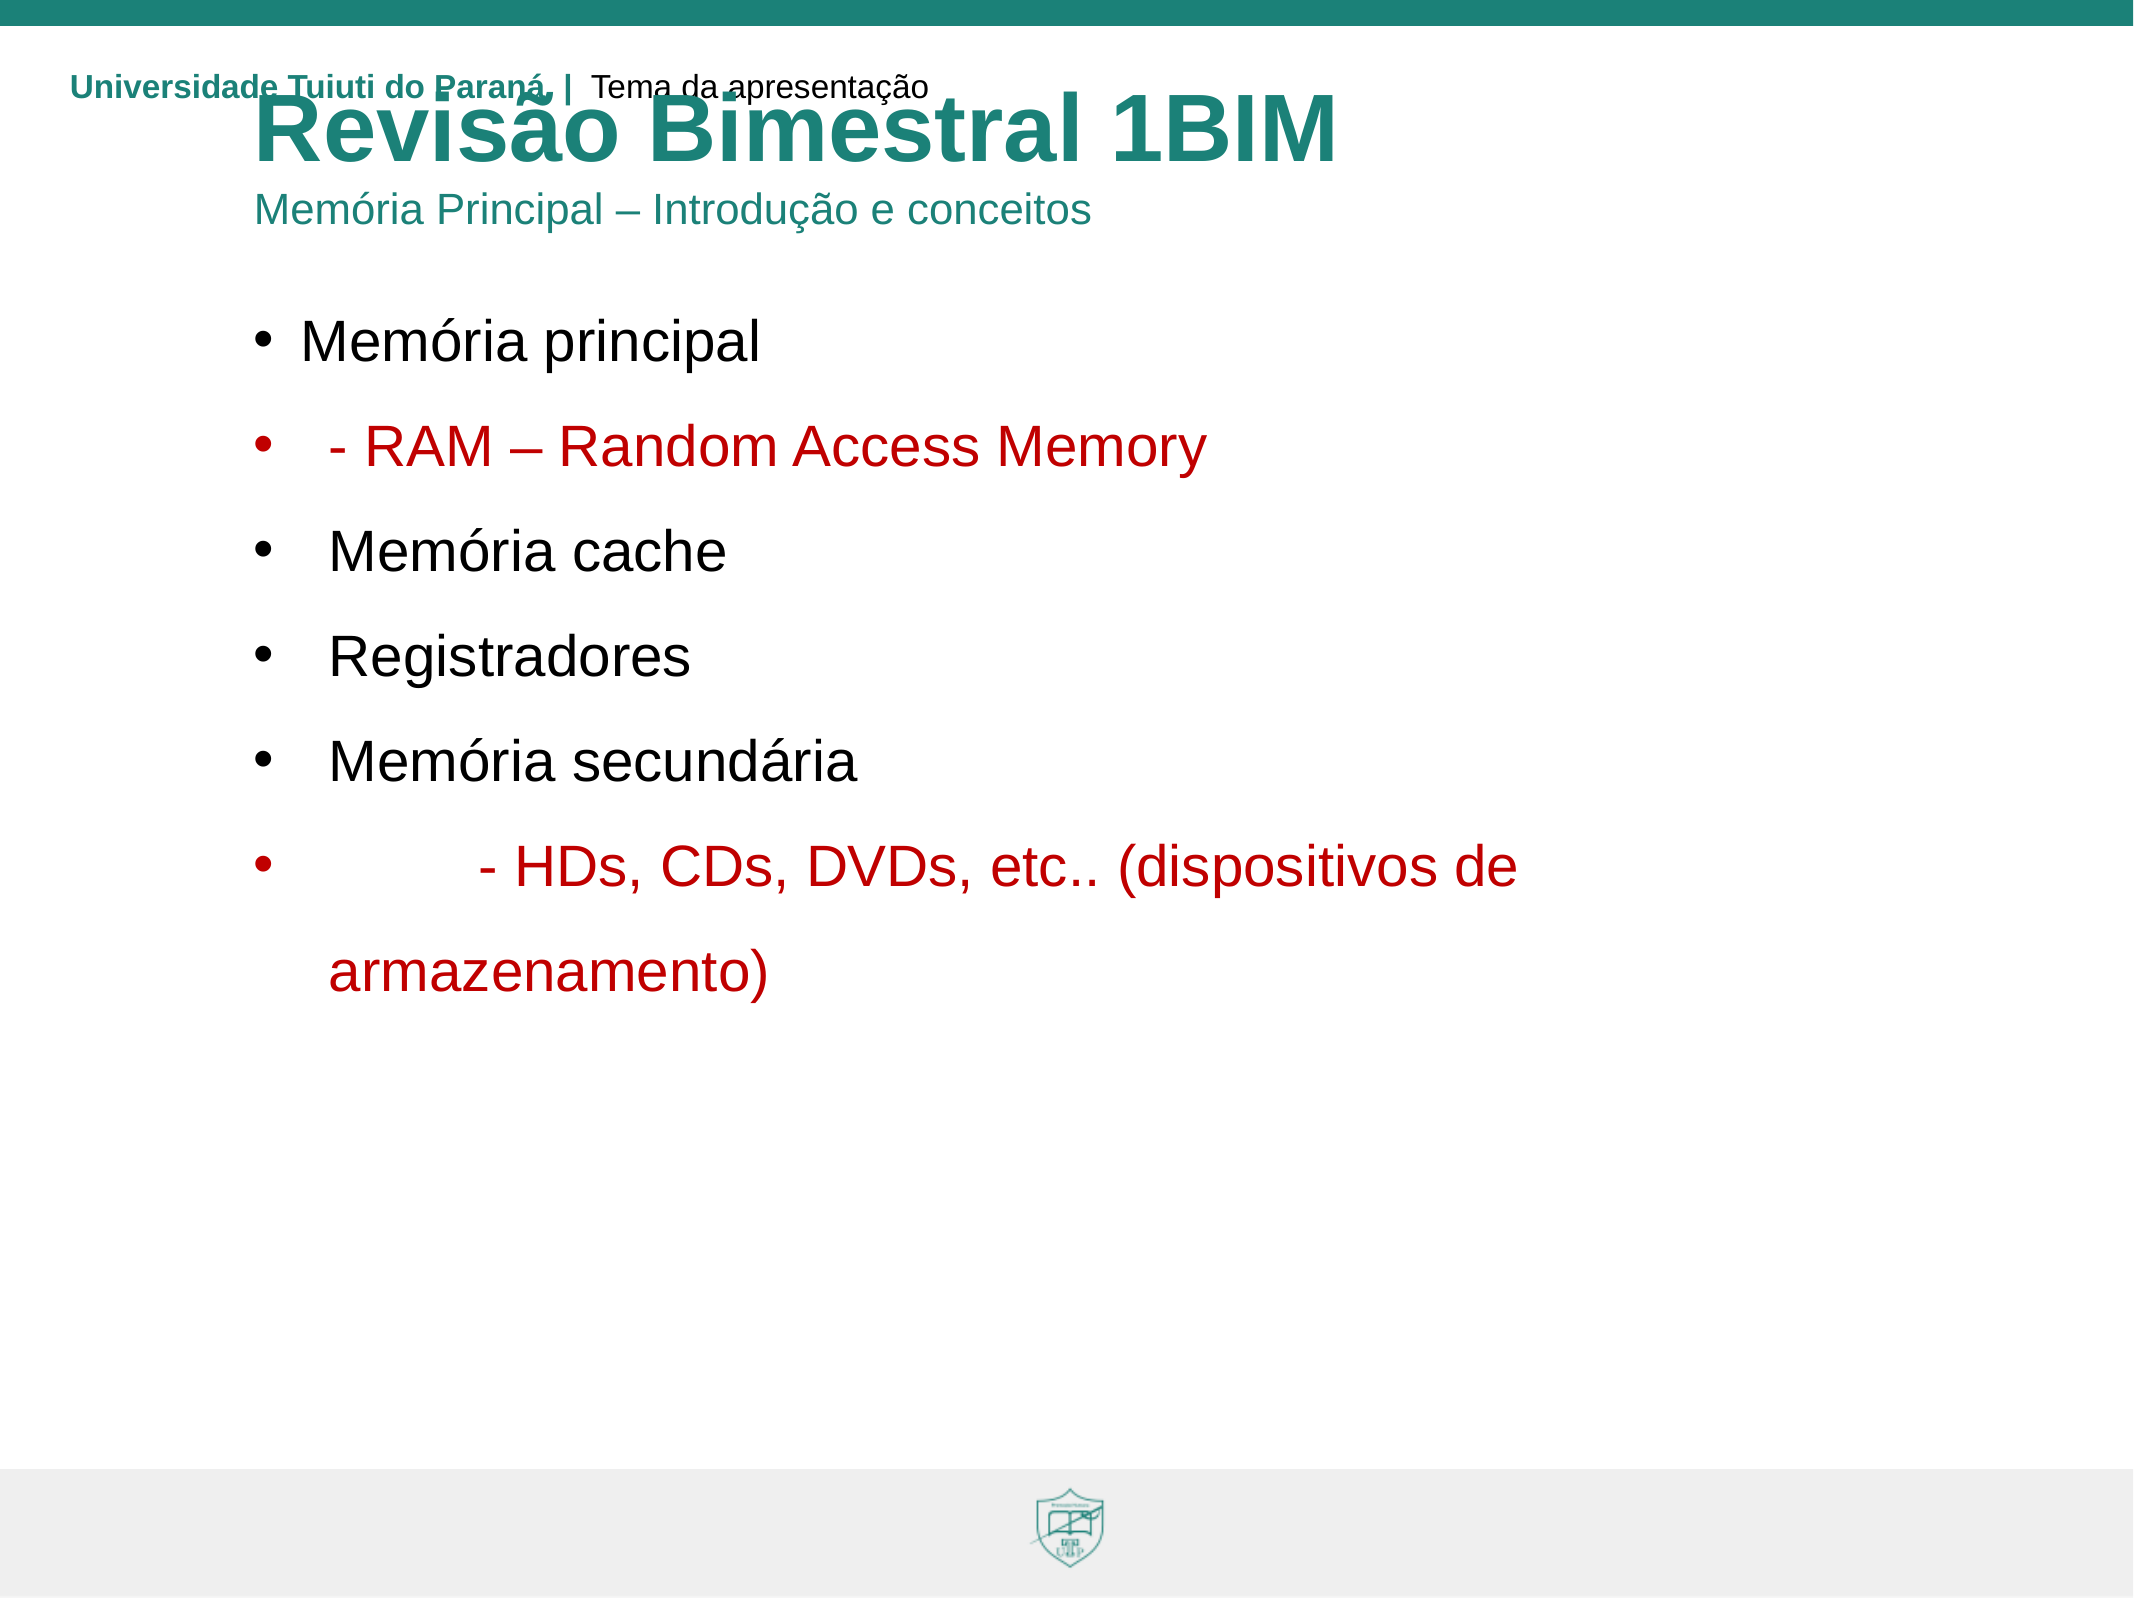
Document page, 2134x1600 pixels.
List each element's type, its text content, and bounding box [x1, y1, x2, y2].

picture [0, 1469, 2134, 1598]
text_box Revisão Bimestral 1BIM Memória Principal – Introdução e conceitos Memória principal - RAM – Random Access Memory Memória cache Registradores Memória secundária - HDs, CDs, DVDs, etc.. (dispositivos de armazenamento) [247, 59, 1886, 1010]
picture [0, 0, 2134, 26]
text_box Universidade Tuiuti do Paraná | Tema da apresentação [63, 59, 247, 112]
